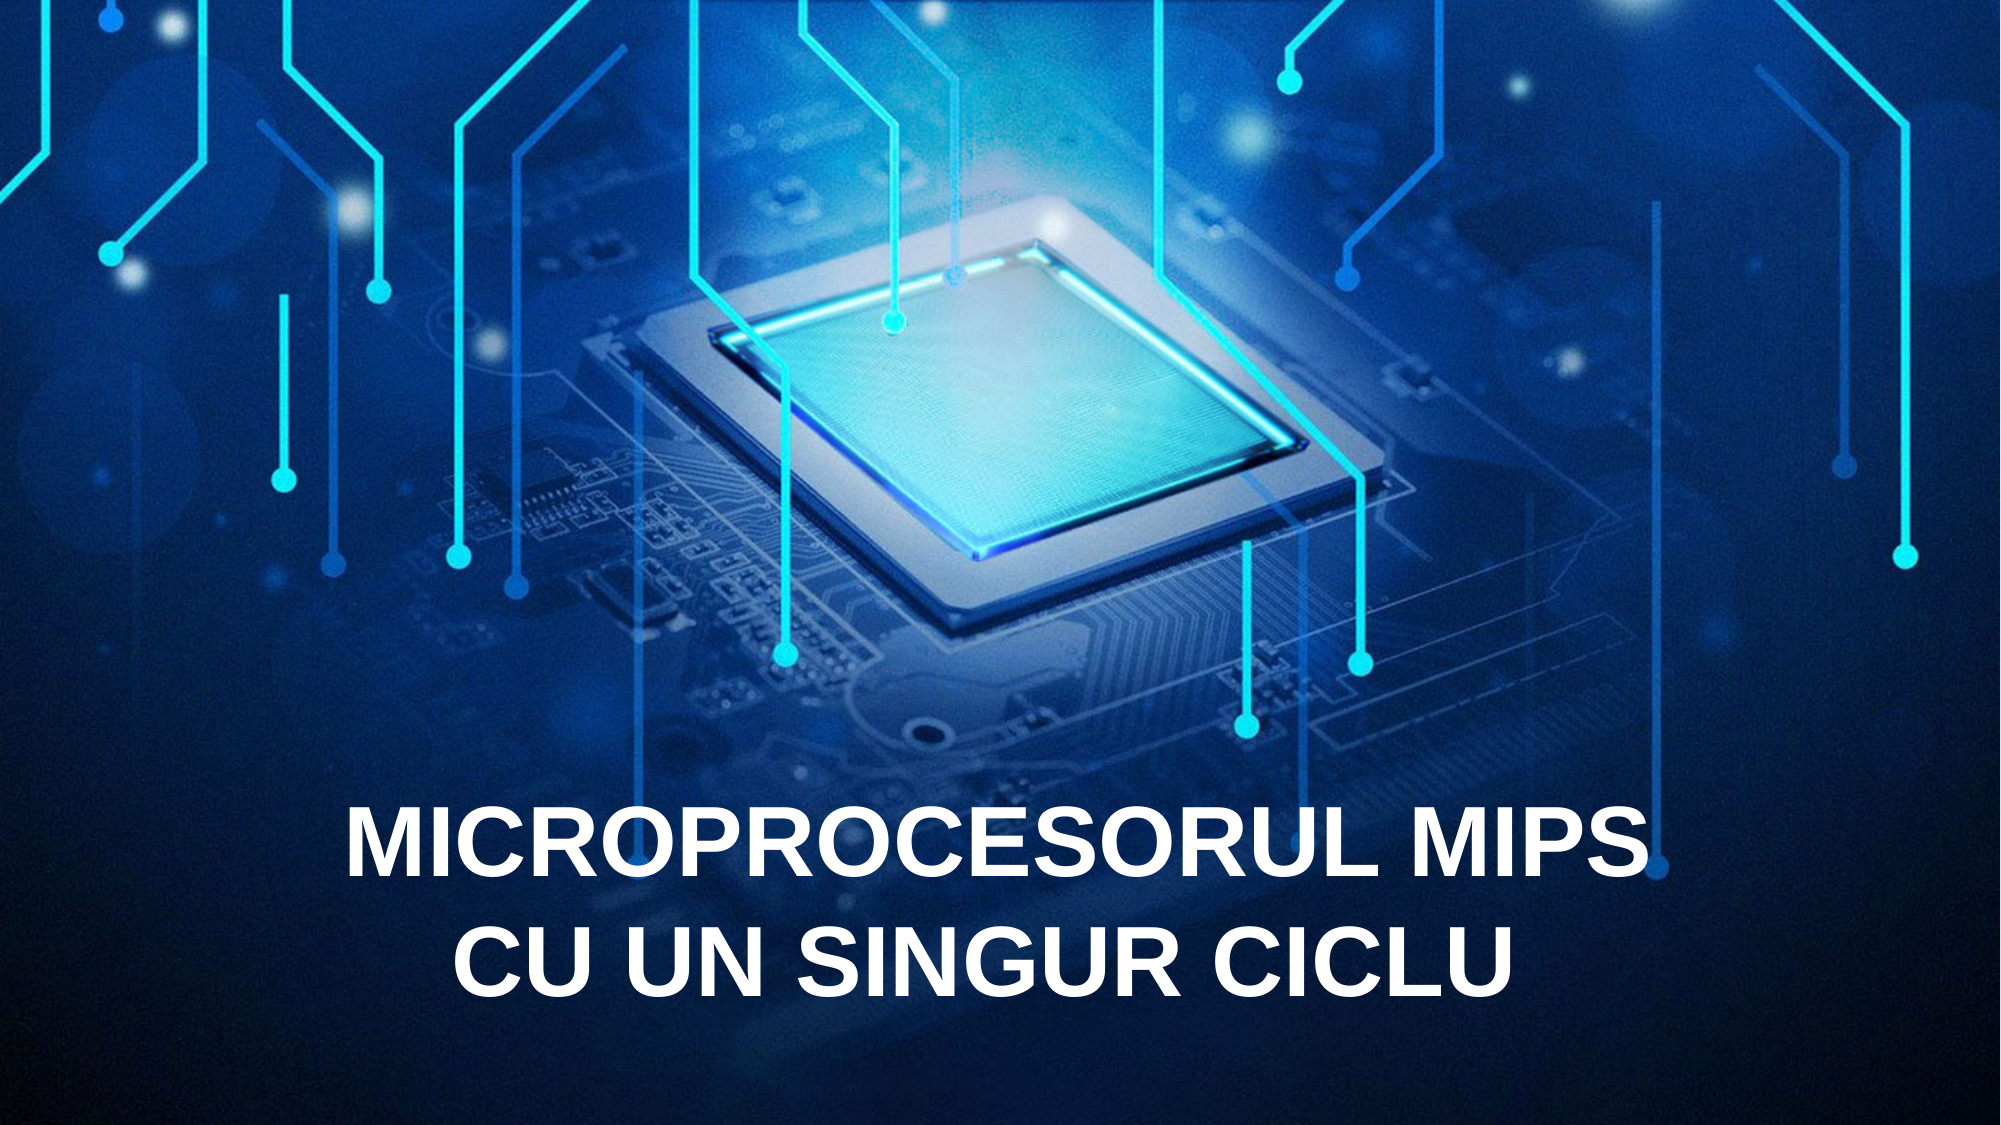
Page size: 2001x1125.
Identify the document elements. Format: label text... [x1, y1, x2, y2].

picture [0, 0, 2001, 1125]
text_box MICROPROCESORUL MIPS CU UN SINGUR CICLU [0, 768, 1999, 1024]
